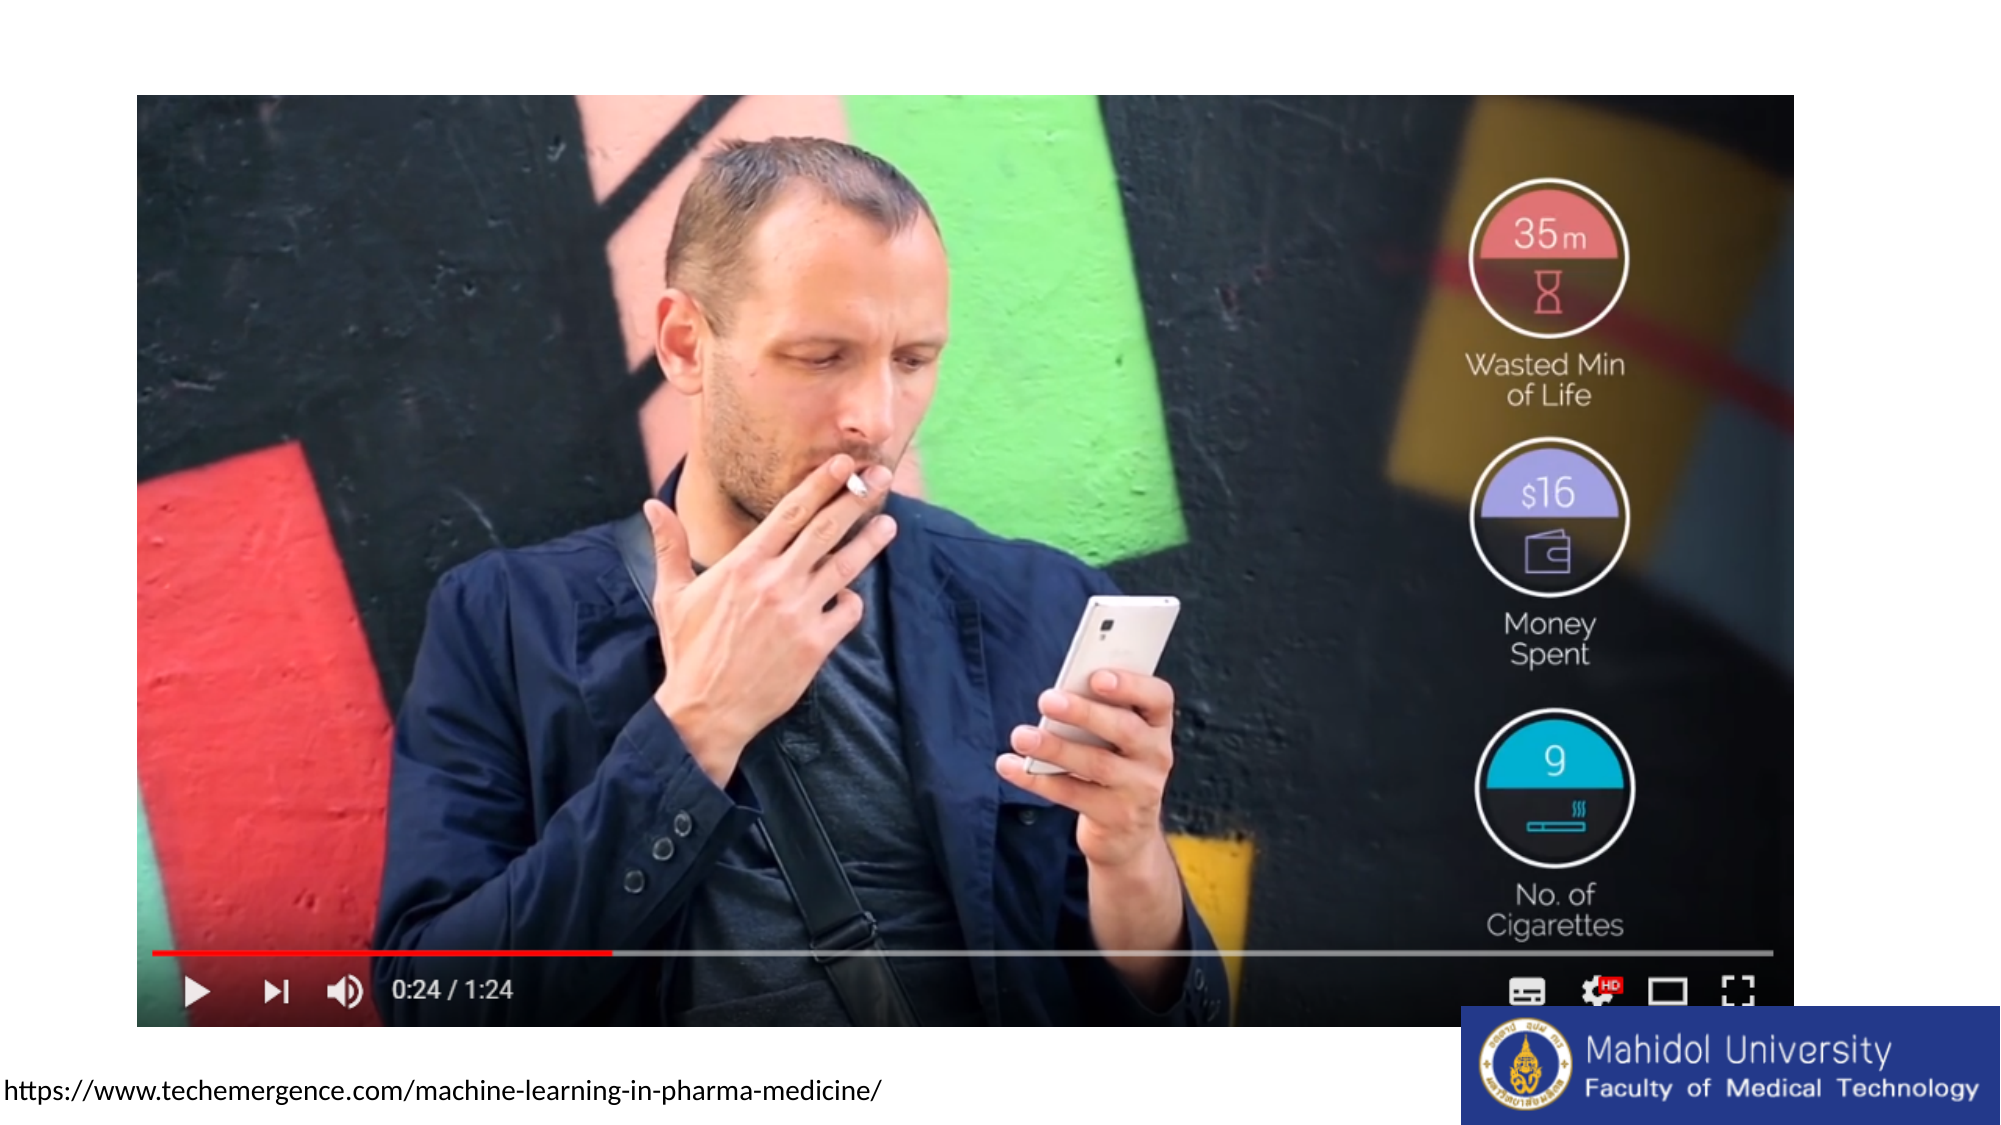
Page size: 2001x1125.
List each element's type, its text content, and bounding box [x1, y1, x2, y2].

text_box https://www.techemergence.com/machine-learning-in-pharma-medicine/ [0, 1064, 1340, 1115]
picture [137, 95, 2000, 1125]
